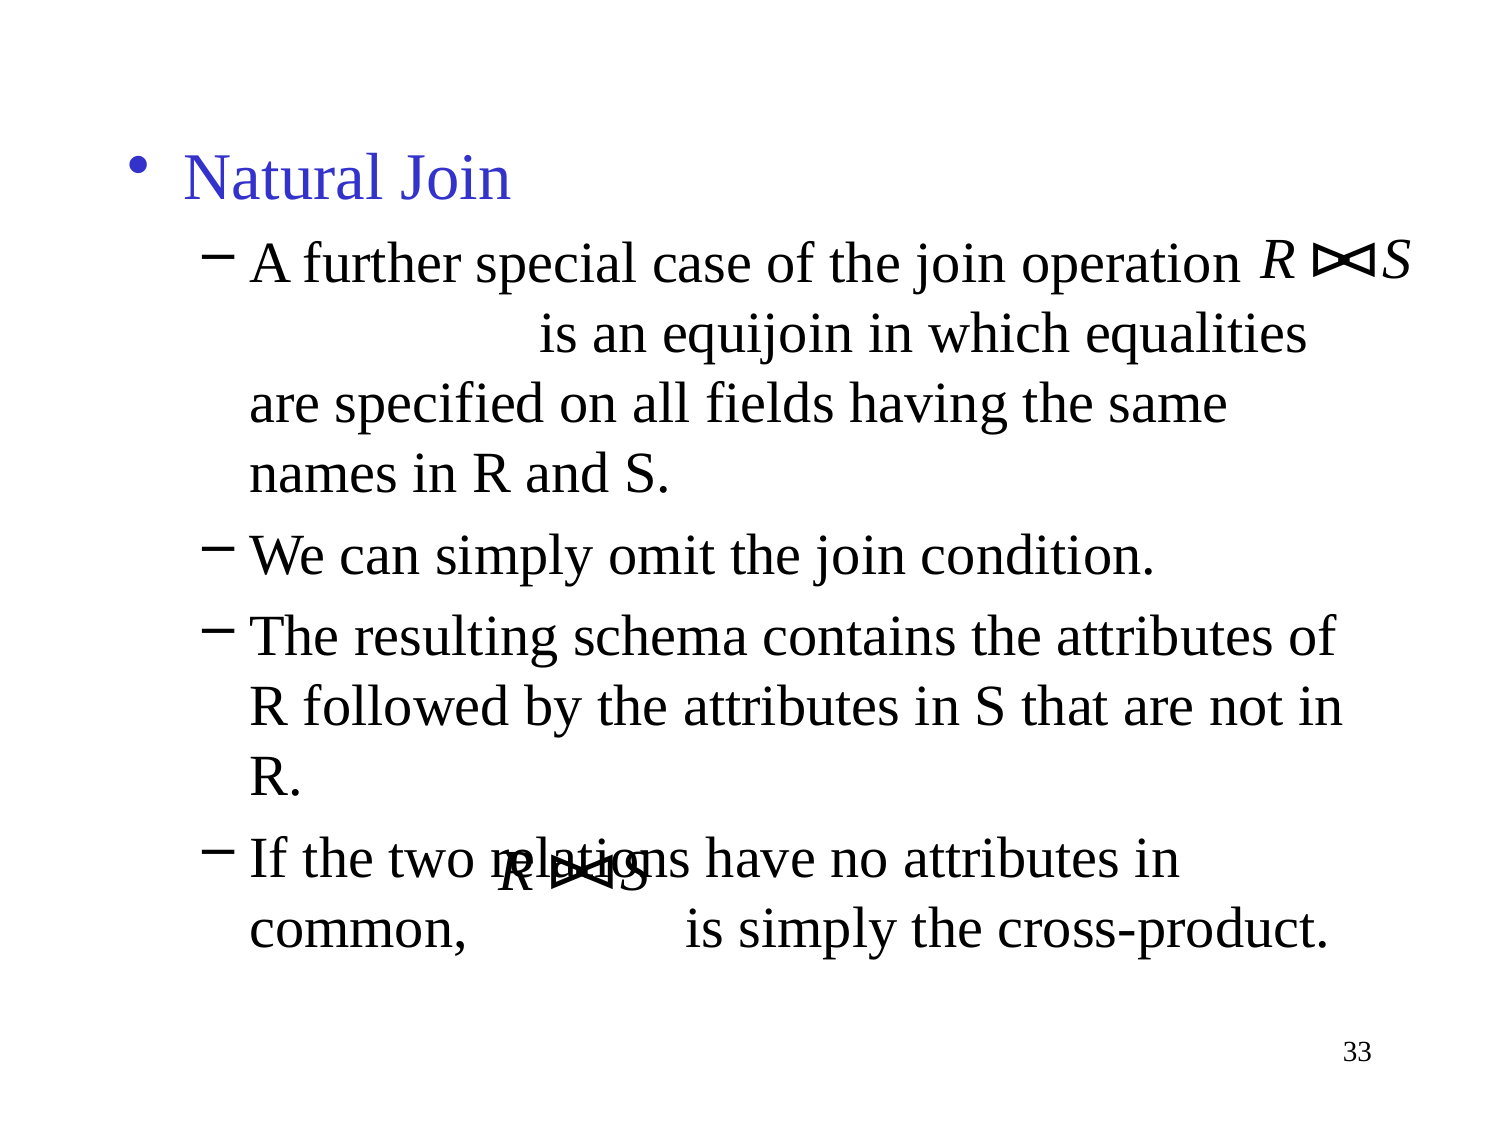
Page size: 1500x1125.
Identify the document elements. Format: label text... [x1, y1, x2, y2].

slide_number 33 [1074, 1025, 1388, 1100]
list Natural Join A further special case of the join operation is an equijoin in which equalities are specified on all fields having the same names in R and S. We can simply omit the join condition. The resulting schema contains the attributes of R followed by the attributes in S that are not in R. If the two relations have no attributes in common, is simply the cross-product. [112, 125, 1388, 1000]
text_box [487, 837, 663, 906]
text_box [1249, 224, 1426, 294]
